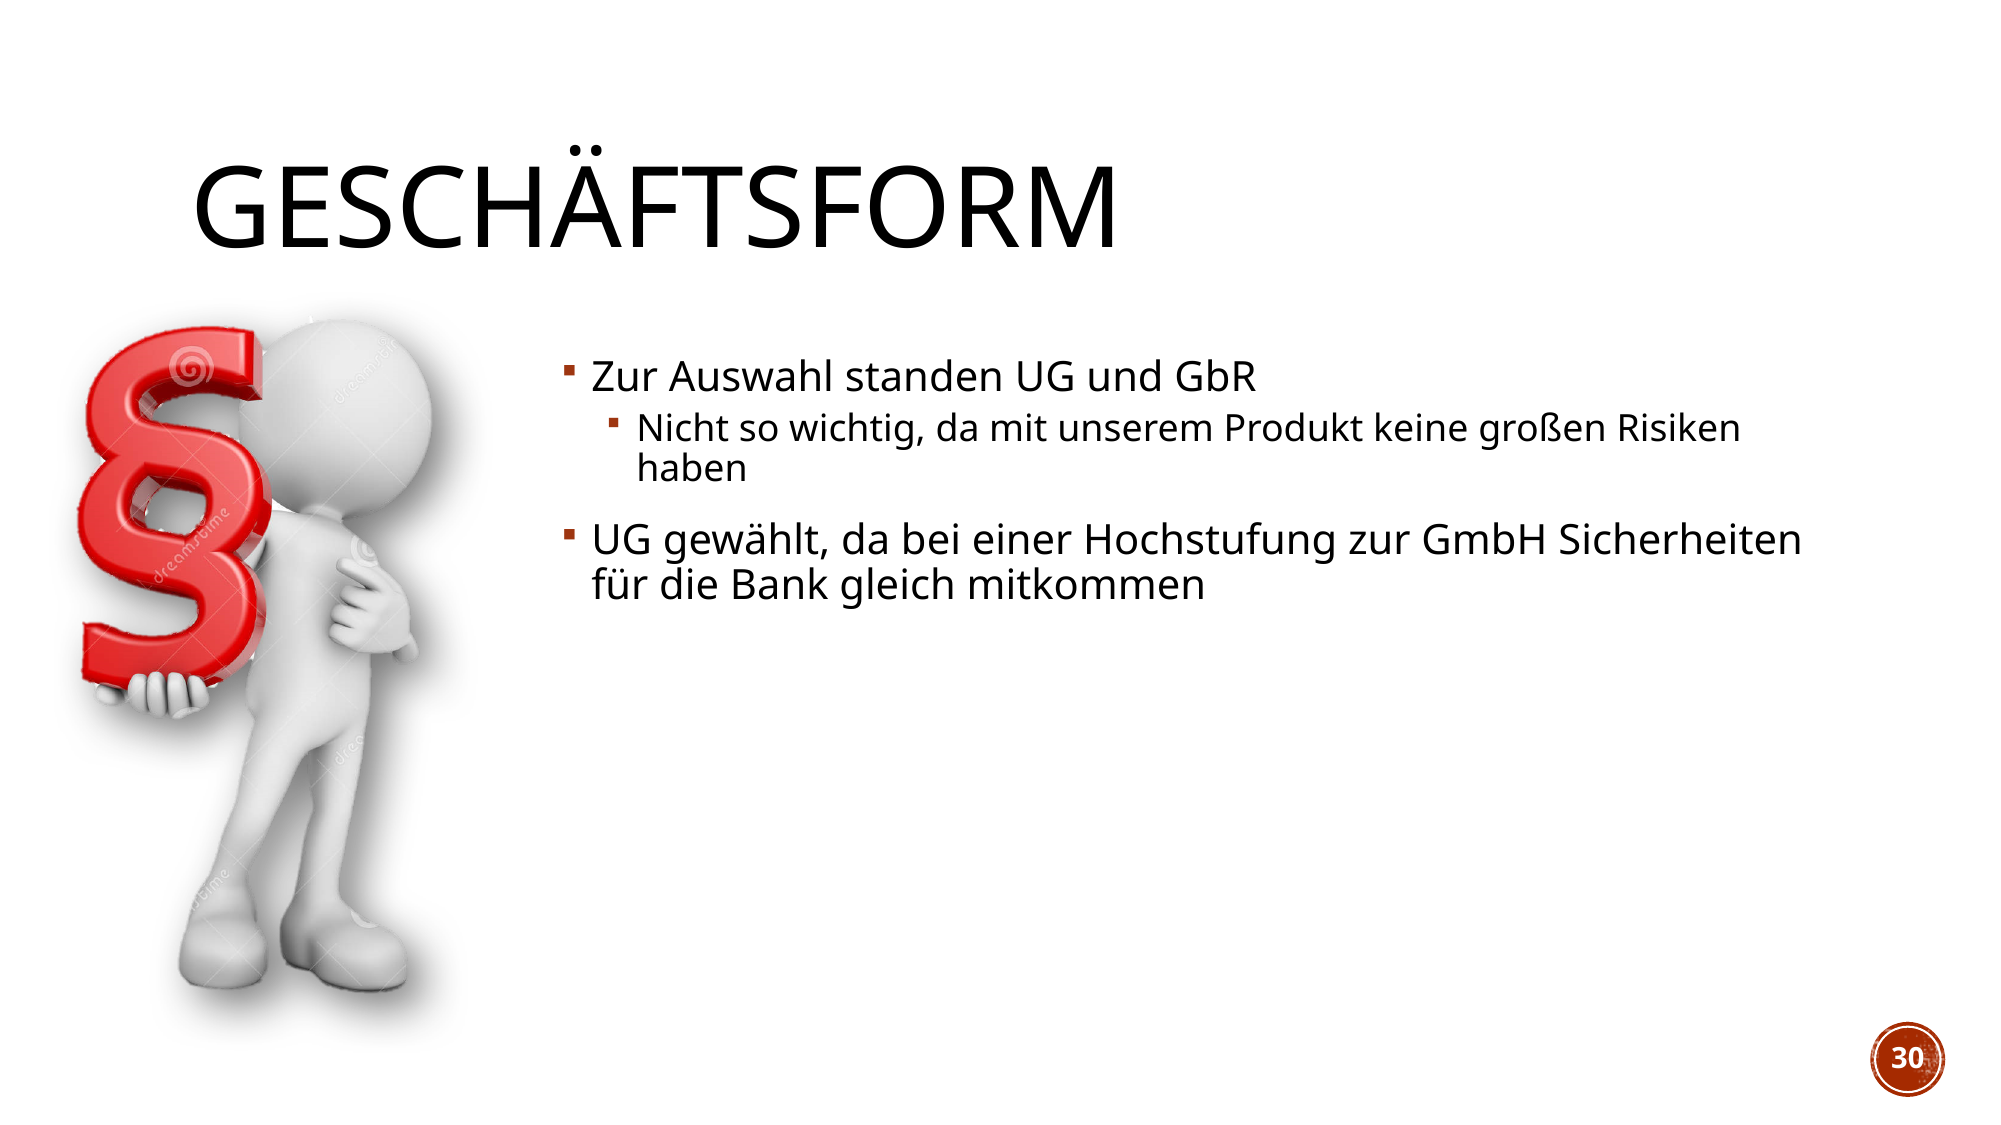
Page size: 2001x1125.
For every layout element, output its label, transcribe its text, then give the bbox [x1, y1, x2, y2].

picture [67, 263, 466, 1046]
title Geschäftsform [175, 79, 1826, 344]
slide_number 30 [1855, 1028, 1961, 1089]
list Zur Auswahl standen UG und GbR Nicht so wichtig, da mit unserem Produkt keine großen Risiken haben UG gewählt, da bei einer Hochstufung zur GmbH Sicherheiten für die Bank gleich mitkommen [546, 348, 1826, 1013]
